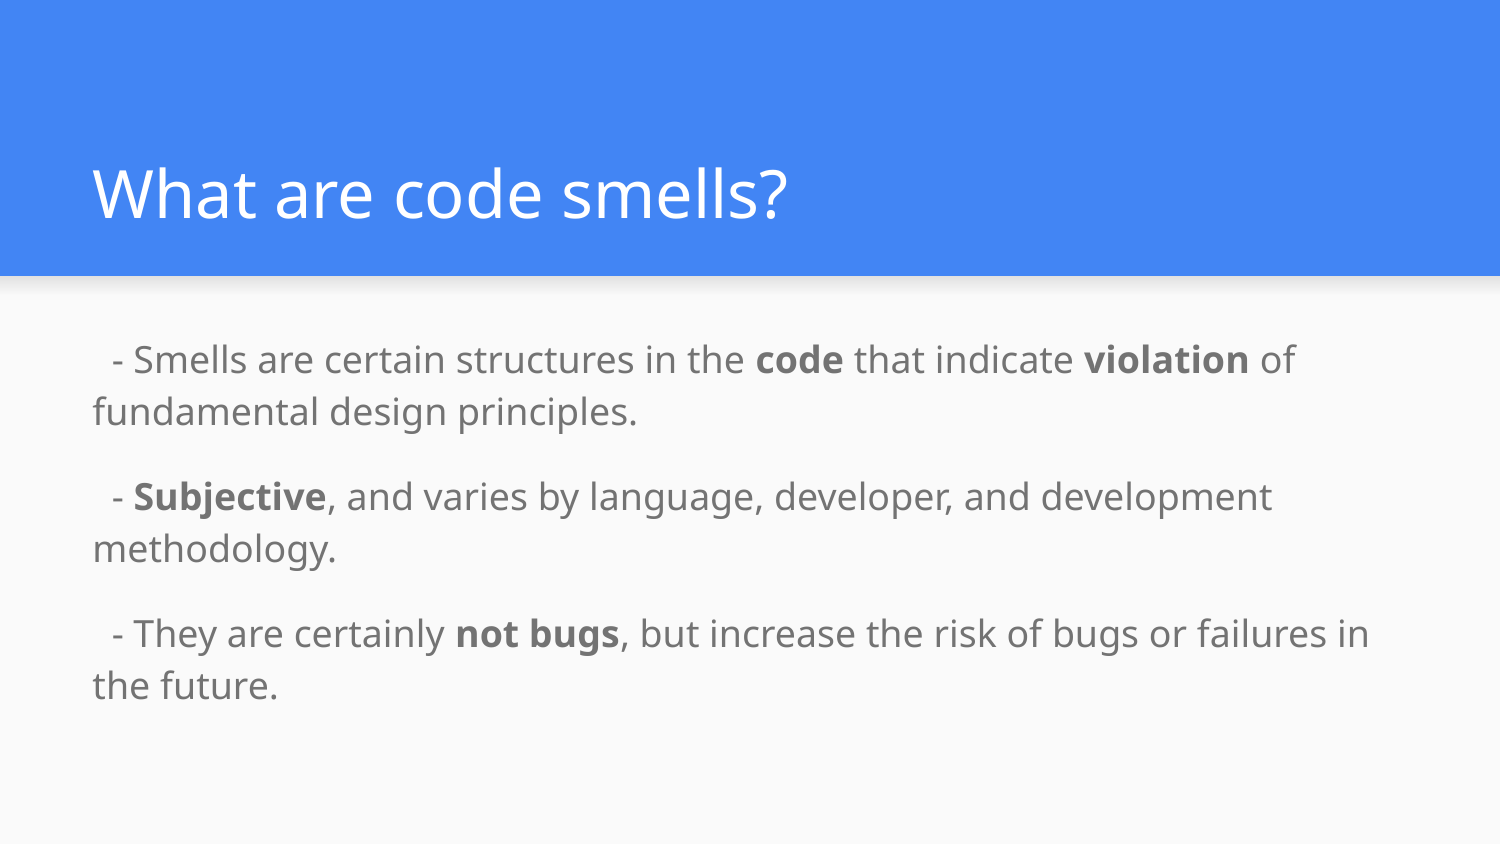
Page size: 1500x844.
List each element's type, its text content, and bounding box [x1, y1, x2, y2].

list - Smells are certain structures in the code that indicate violation of fundamental design principles. - Subjective, and varies by language, developer, and development methodology. - They are certainly not bugs, but increase the risk of bugs or failures in the future. [77, 314, 1427, 760]
title What are code smells? [77, 121, 1427, 248]
